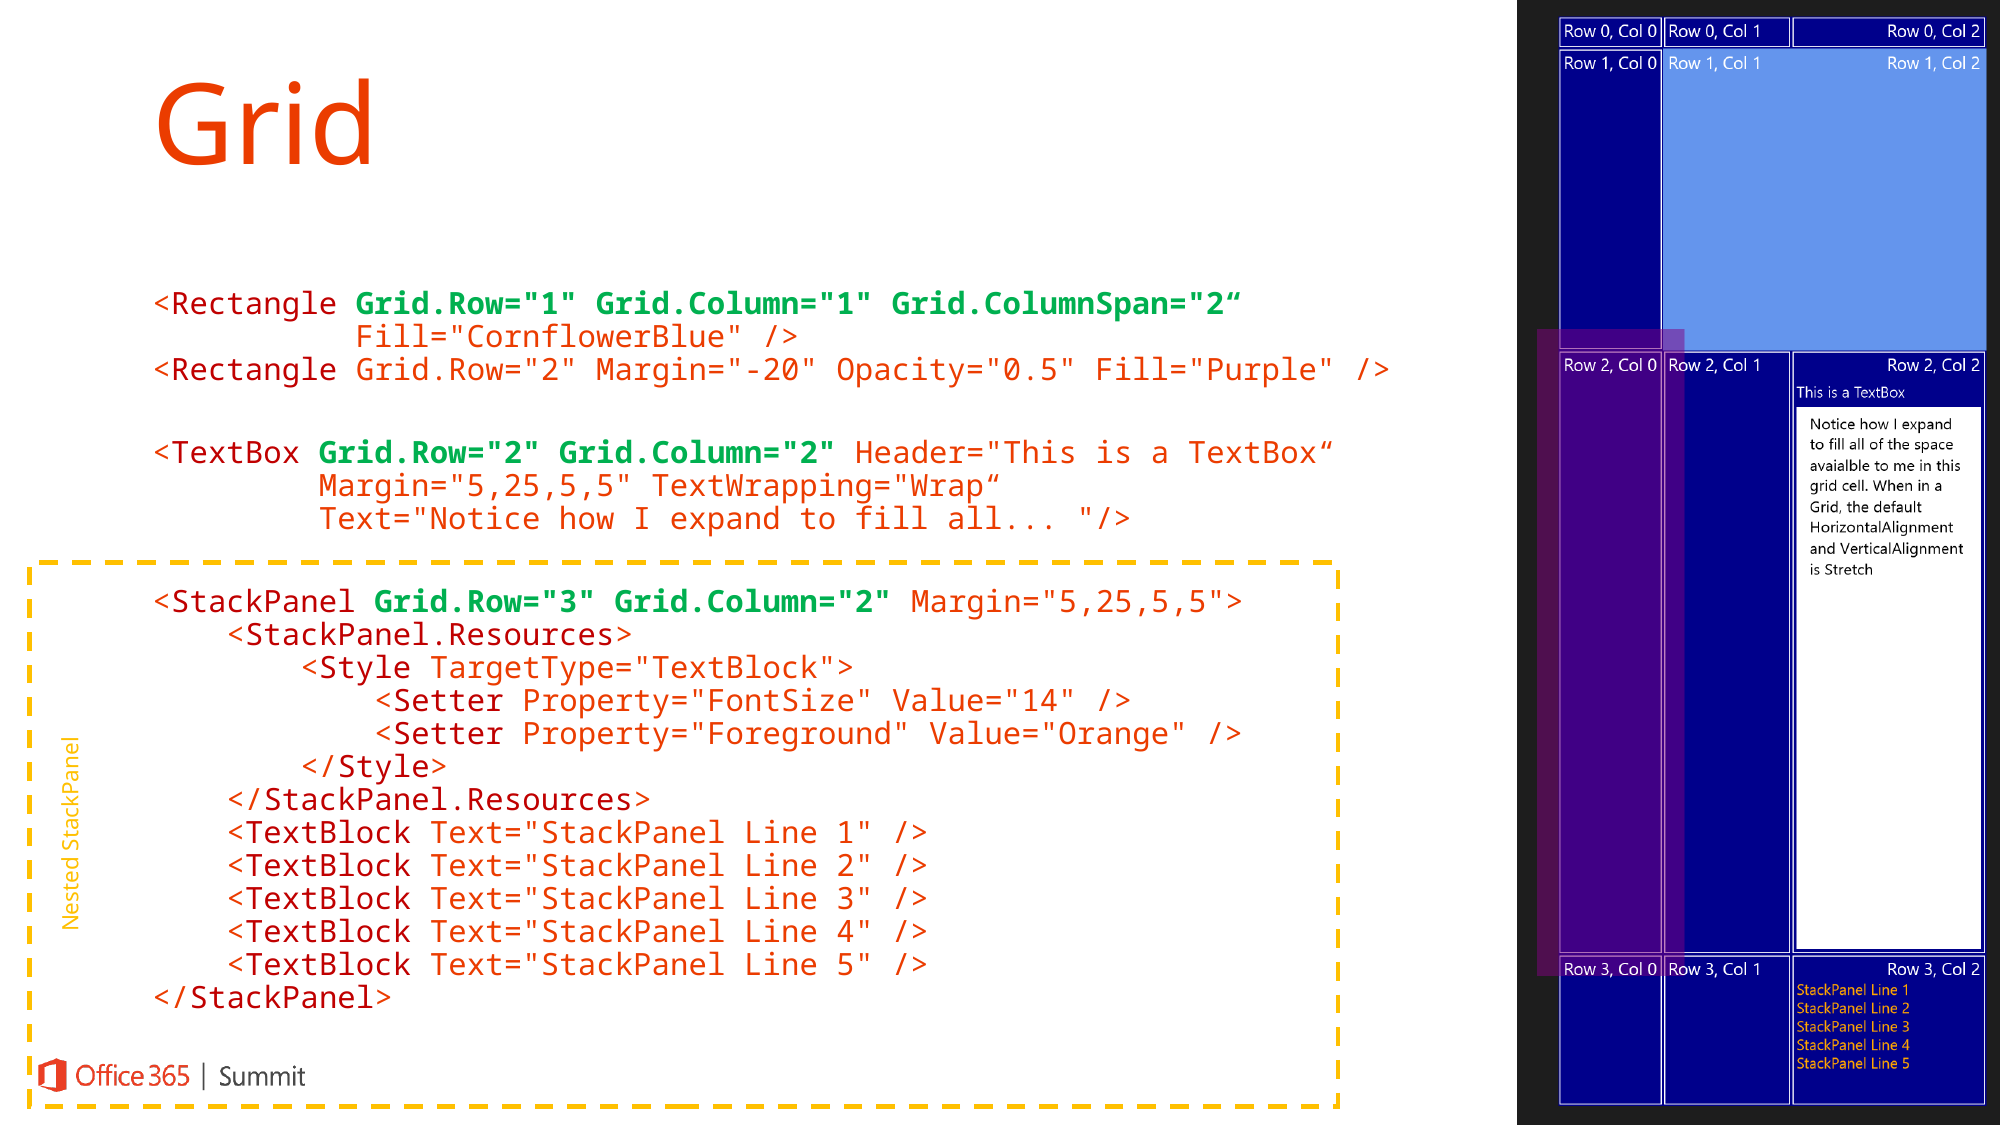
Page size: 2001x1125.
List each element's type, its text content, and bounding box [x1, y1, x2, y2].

title Grid [137, 59, 1517, 198]
picture [1517, 0, 2000, 1125]
list <Rectangle Grid.Row="1" Grid.Column="1" Grid.ColumnSpan="2“ Fill="CornflowerBlue" /> <Rectangle Grid.Row="2" Margin="-20" Opacity="0.5" Fill="Purple" /> <TextBox Grid.Row="2" Grid.Column="2" Header="This is a TextBox“ Margin="5,25,5,5" TextWrapping="Wrap“ Text="Notice how I expand to fill all... "/> <StackPanel Grid.Row="3" Grid.Column="2" Margin="5,25,5,5"> <StackPanel.Resources> <Style TargetType="TextBlock"> <Setter Property="FontSize" Value="14" /> <Setter Property="Foreground" Value="Orange" /> </Style> </StackPanel.Resources> <TextBlock Text="StackPanel Line 1" /> <TextBlock Text="StackPanel Line 2" /> <TextBlock Text="StackPanel Line 3" /> <TextBlock Text="StackPanel Line 4" /> <TextBlock Text="StackPanel Line 5" /> </StackPanel> [137, 280, 1517, 1031]
text_box Nested StackPanel [29, 562, 1339, 1107]
